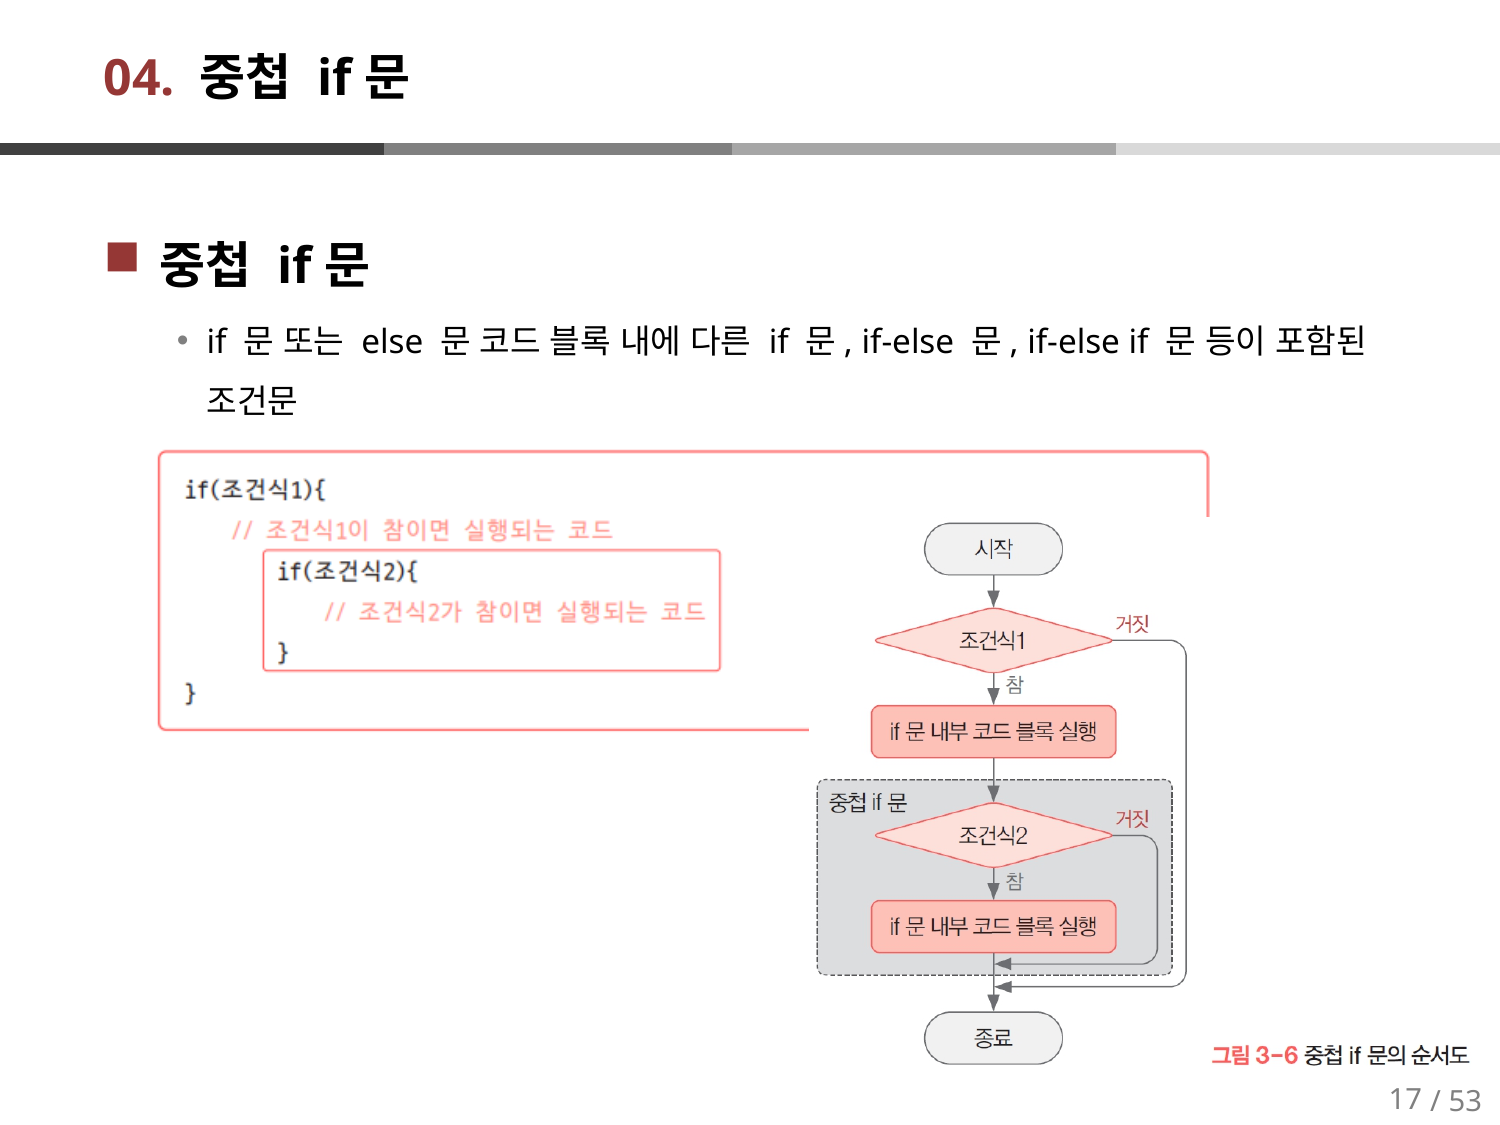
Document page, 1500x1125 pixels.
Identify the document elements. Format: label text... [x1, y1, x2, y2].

title 04. 중첩 if문 [88, 30, 1211, 121]
list 중첩 if문 if 문 또는 else 문 코드 블록 내에 다른 if 문, if-else 문, if-else if 문 등이 포함된 조건문 [88, 196, 1436, 1083]
picture [151, 444, 1482, 1083]
